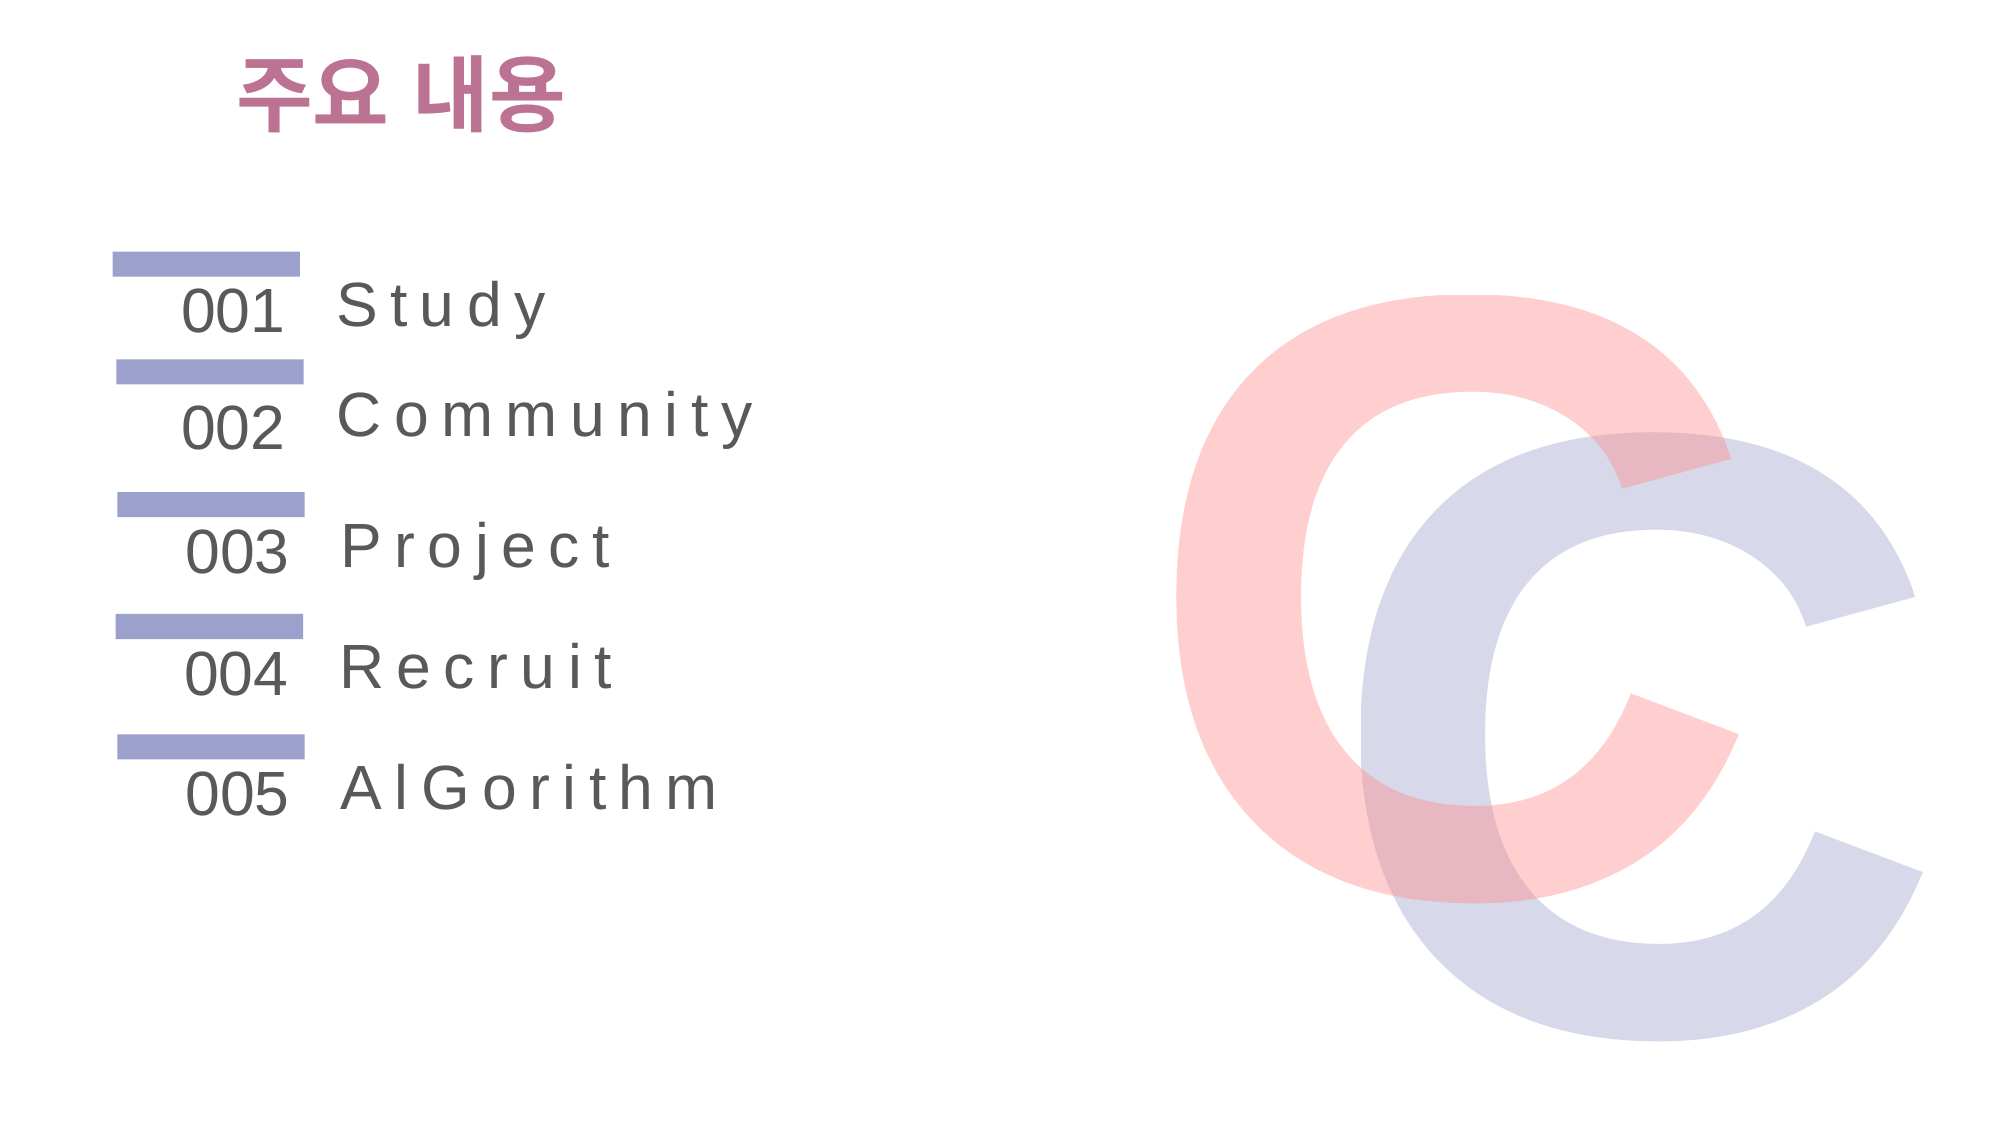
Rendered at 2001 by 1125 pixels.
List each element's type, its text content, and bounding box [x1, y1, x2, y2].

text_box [1126, 28, 1966, 1125]
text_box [115, 613, 685, 717]
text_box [117, 492, 686, 595]
text_box 주요 내용 [221, 34, 581, 150]
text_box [96, 366, 795, 534]
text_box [112, 251, 682, 350]
text_box [115, 358, 305, 366]
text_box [117, 734, 771, 837]
